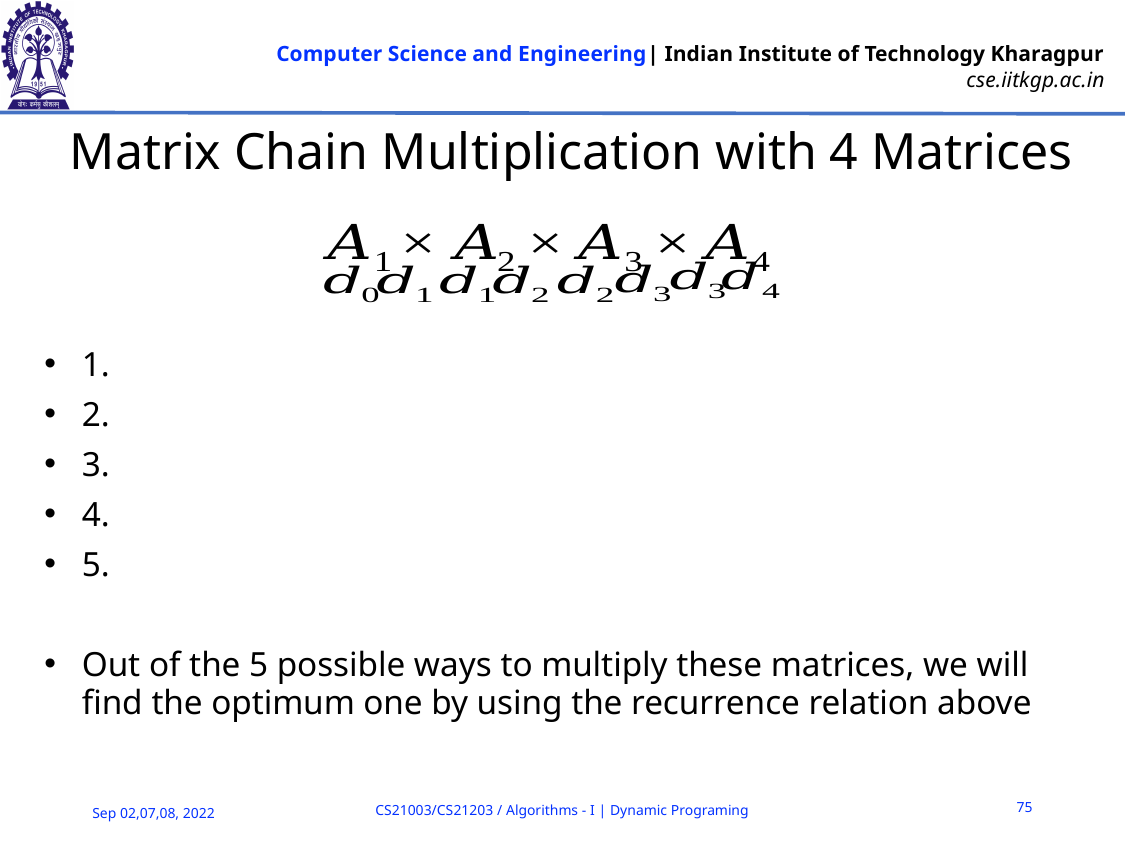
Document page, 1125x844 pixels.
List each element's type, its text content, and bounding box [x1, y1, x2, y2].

slide_number 75 [992, 785, 1048, 831]
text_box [319, 217, 773, 307]
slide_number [77, 798, 274, 844]
picture [1, 1, 74, 110]
footer CS21003/CS21203 / Algorithms - I | Dynamic Programing [185, 787, 940, 833]
title Matrix Chain Multiplication with 4 Matrices [35, 78, 1107, 221]
